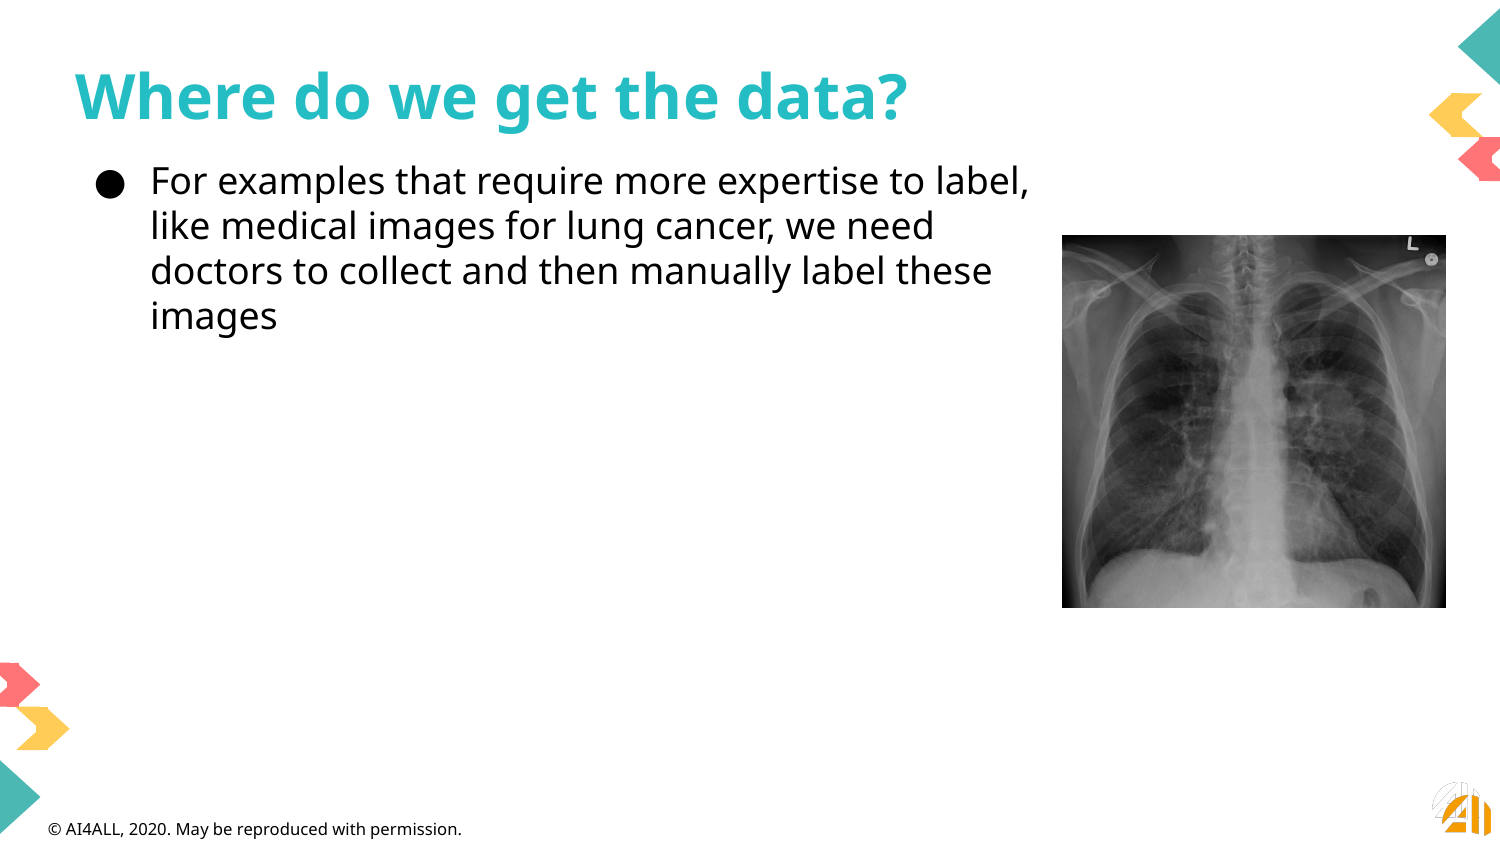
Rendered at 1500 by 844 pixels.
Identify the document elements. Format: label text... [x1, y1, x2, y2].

list For examples that require more expertise to label, like medical images for lung cancer, we need doctors to collect and then manually label these images [75, 157, 1033, 707]
picture [1432, 782, 1491, 836]
picture [1061, 235, 1446, 609]
title Where do we get the data? [75, 56, 1296, 117]
